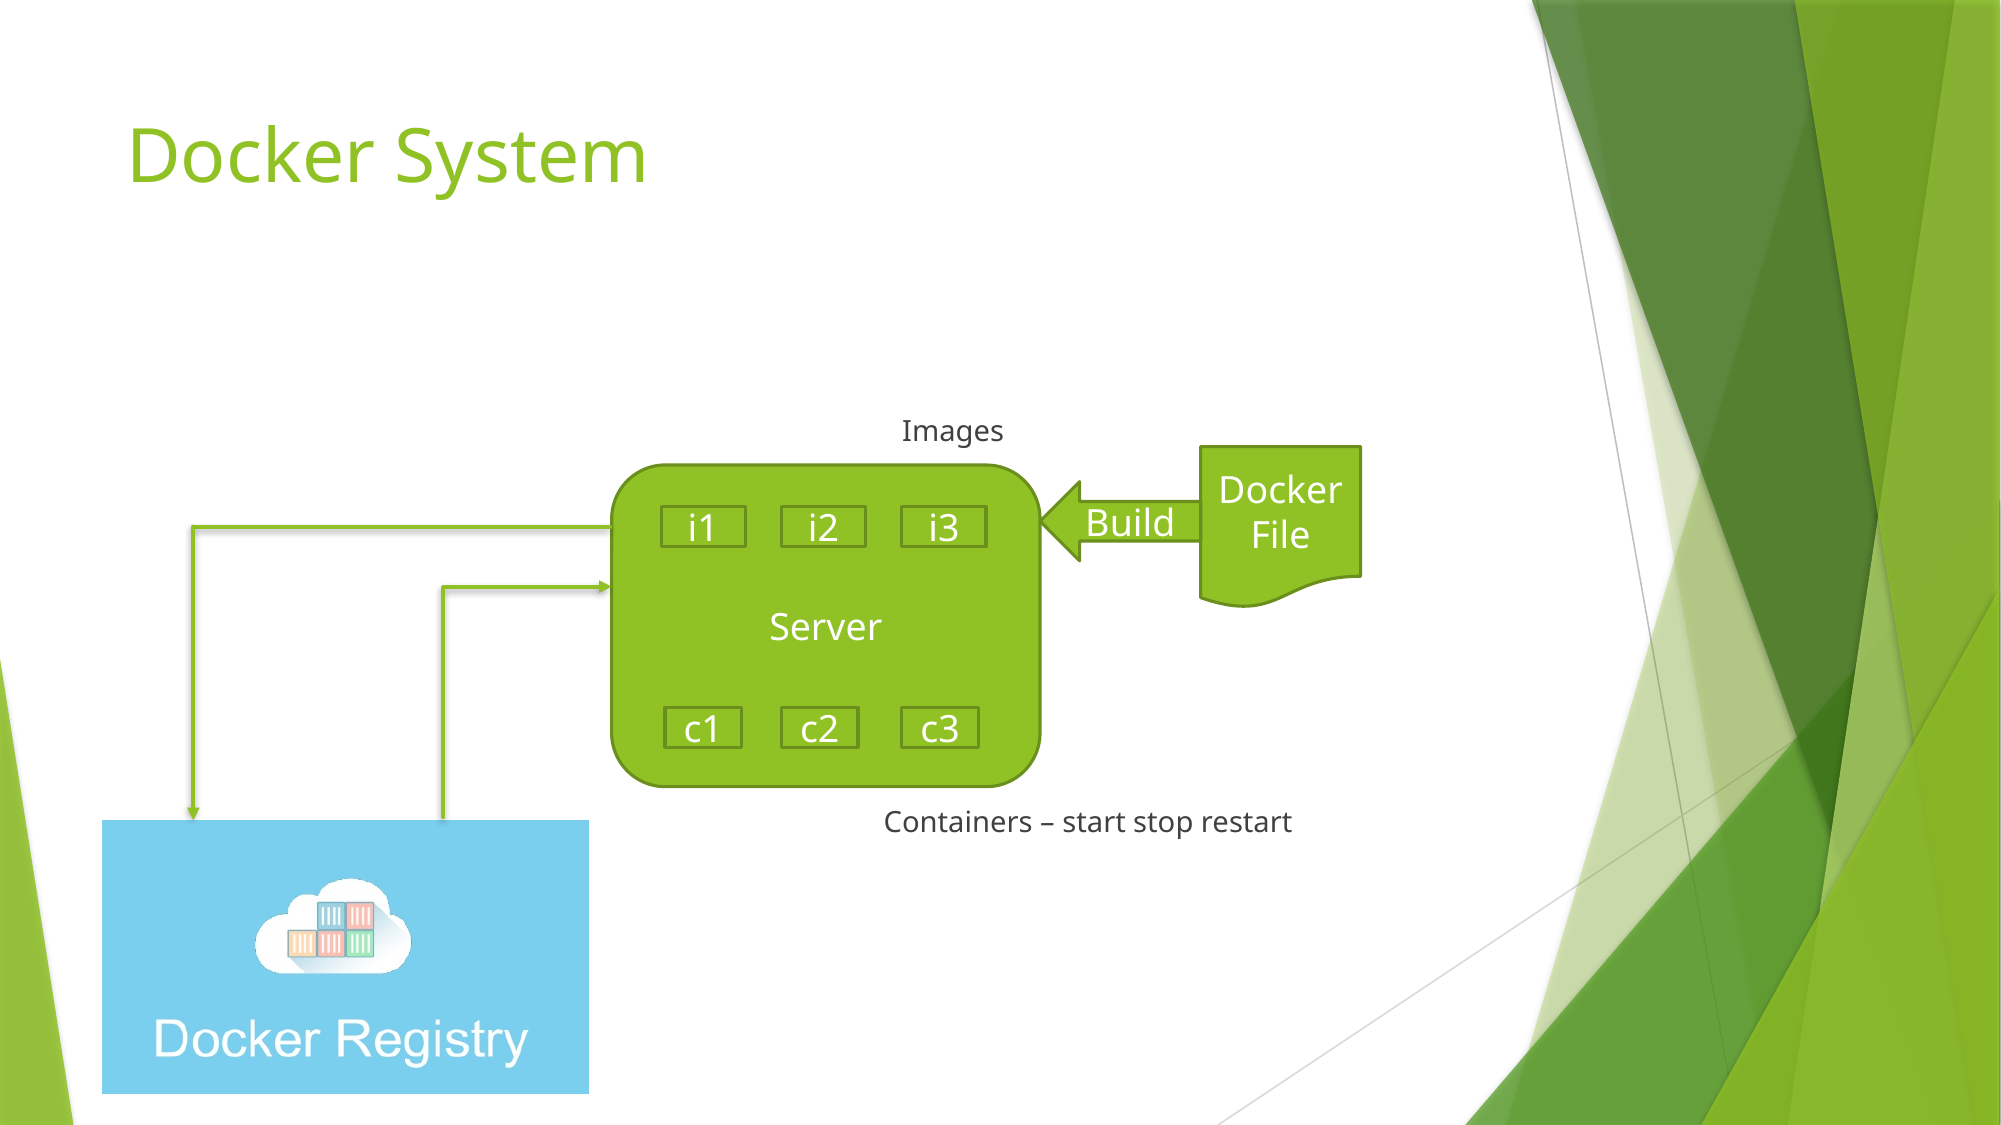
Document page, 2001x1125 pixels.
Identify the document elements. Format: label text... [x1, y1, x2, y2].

text_box Server [610, 463, 1042, 789]
text_box i3 [900, 505, 988, 548]
text_box c2 [780, 706, 860, 749]
text_box i1 [660, 505, 747, 548]
text_box c1 [663, 706, 743, 749]
text_box DockerFile [1199, 445, 1363, 608]
text_box i2 [780, 505, 867, 548]
text_box c3 [900, 706, 980, 749]
text_box Build [1038, 480, 1203, 563]
picture [101, 819, 589, 1094]
list Images Containers – start stop restart [111, 354, 1522, 992]
title Docker System [111, 99, 1522, 317]
